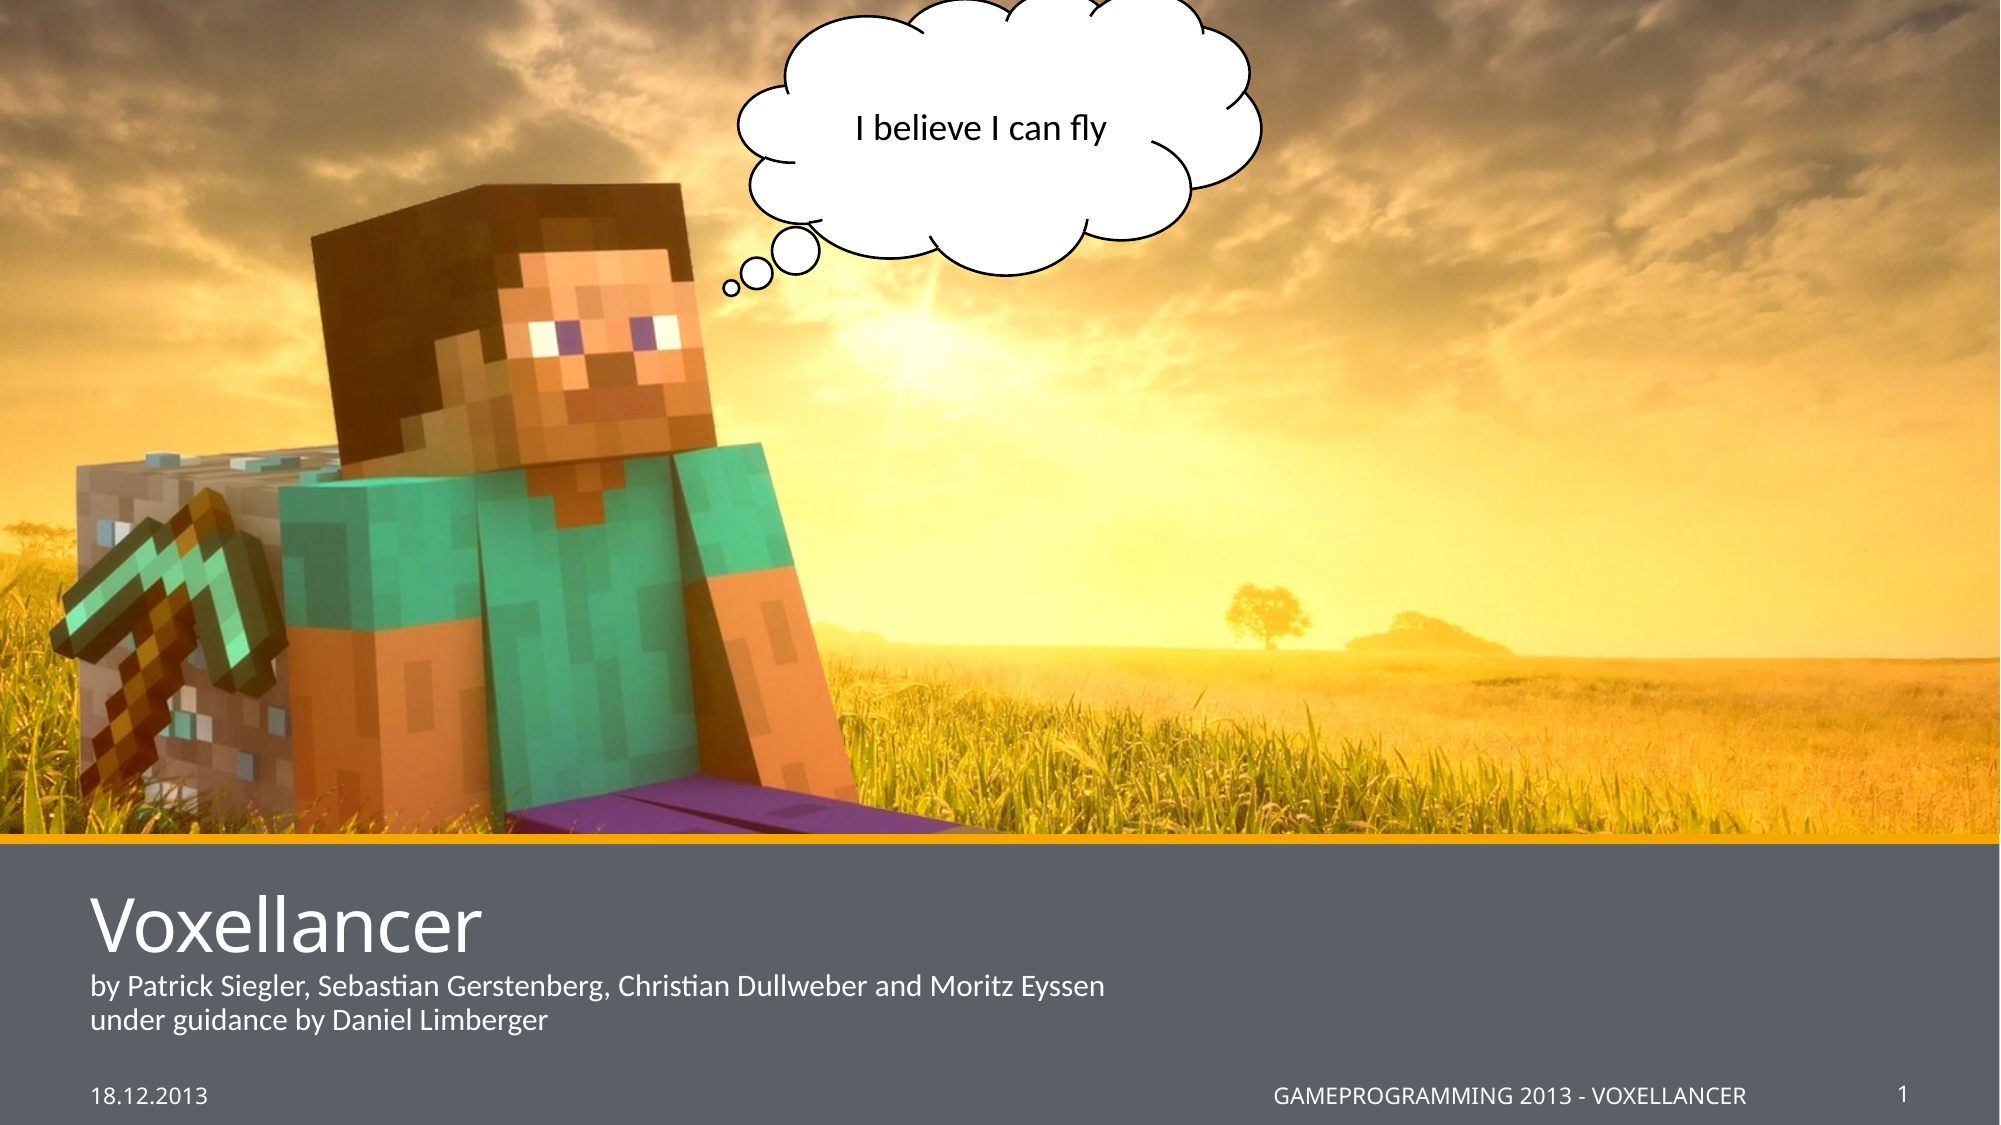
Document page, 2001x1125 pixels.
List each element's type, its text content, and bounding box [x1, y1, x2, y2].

slide_number 1 [1768, 1065, 1926, 1125]
picture [0, 0, 2000, 835]
list by Patrick Siegler, Sebastian Gerstenberg, Christian Dullweber and Moritz Eyssen under guidance by Daniel Limberger [75, 962, 1926, 1059]
footer Gameprogramming 2013 - Voxellancer [238, 1065, 1763, 1125]
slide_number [75, 1065, 233, 1125]
title Voxellancer [75, 845, 1926, 962]
